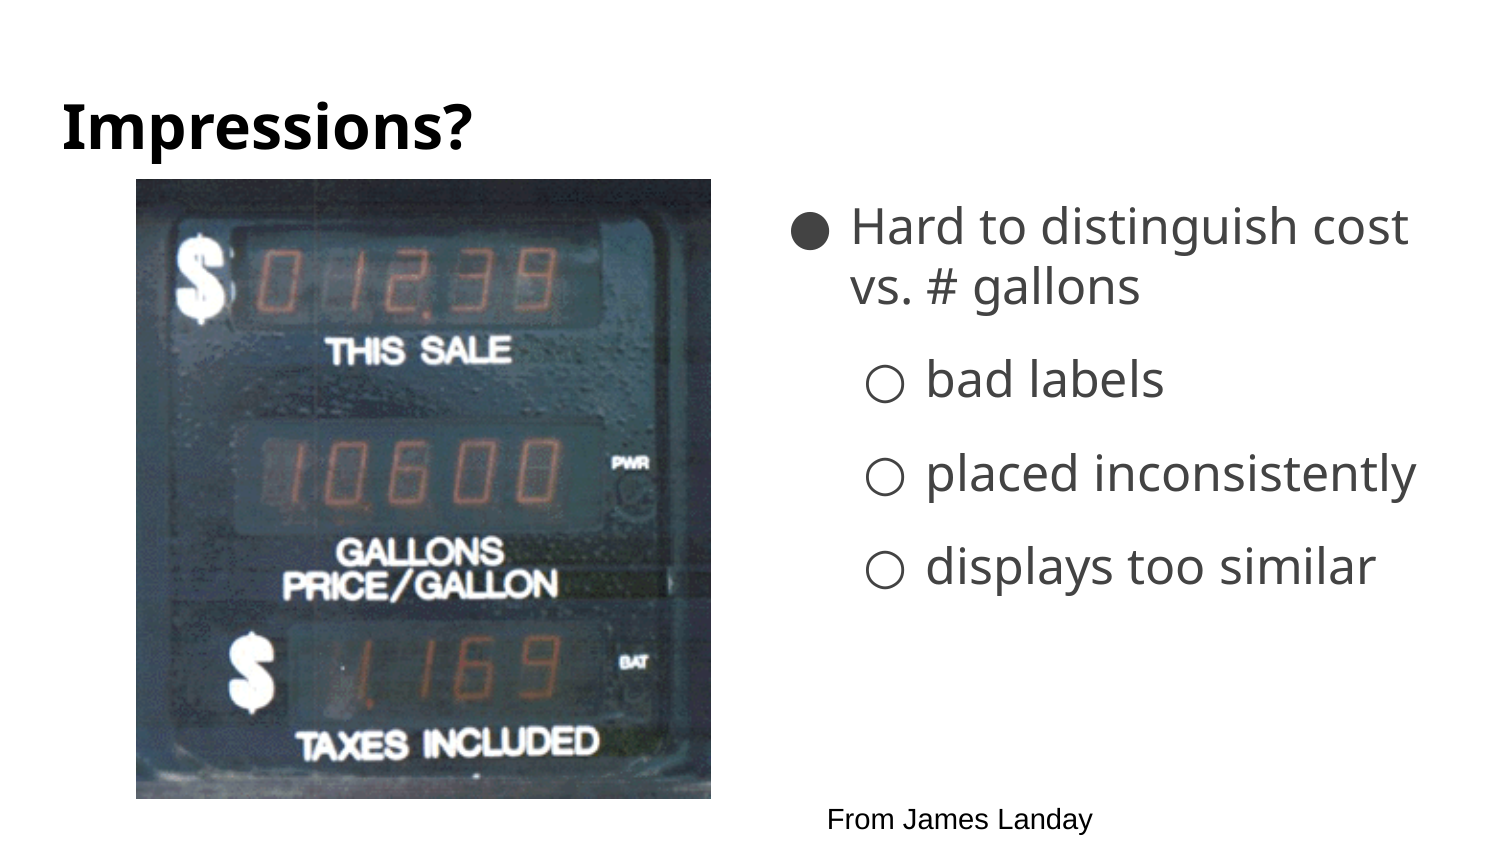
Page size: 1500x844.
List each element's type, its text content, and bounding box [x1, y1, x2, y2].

picture [135, 179, 711, 799]
list Hard to distinguish cost vs. # gallons bad labels placed inconsistently displays too similar [764, 189, 1449, 750]
title Impressions? [51, 72, 1449, 176]
text_box From James Landay [815, 795, 1371, 841]
